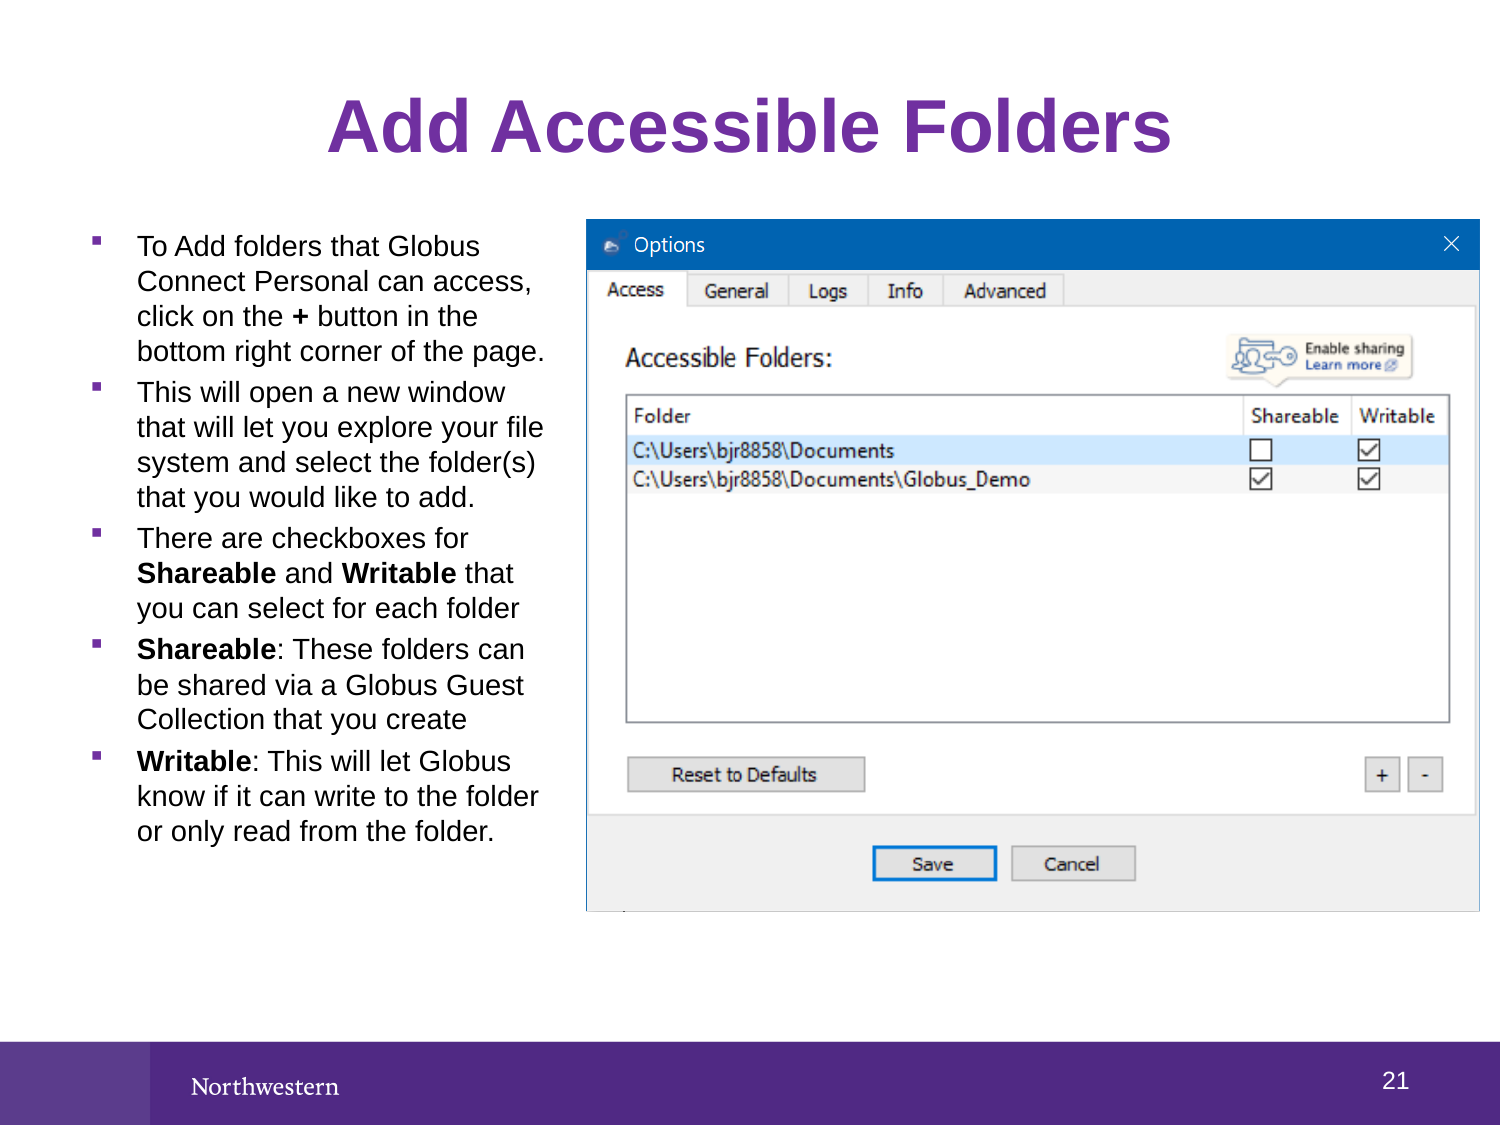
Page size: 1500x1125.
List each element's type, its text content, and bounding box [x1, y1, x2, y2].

slide_number 20 [1074, 1042, 1425, 1103]
title Add Accessible Folders [75, 44, 1425, 175]
picture [0, 0, 1500, 1125]
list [586, 219, 1480, 912]
list To Add folders that Globus Connect Personal can access, click on the + button in the bottom right corner of the page. This will open a new window that will let you explore your file system and select the folder(s) that you would like to add. There are checkboxes for Shareable and Writable that you can select for each folder Shareable: These folders can be shared via a Globus Guest Collection that you create Writable: This will let Globus know if it can write to the folder or only read from the folder. [75, 219, 569, 1005]
